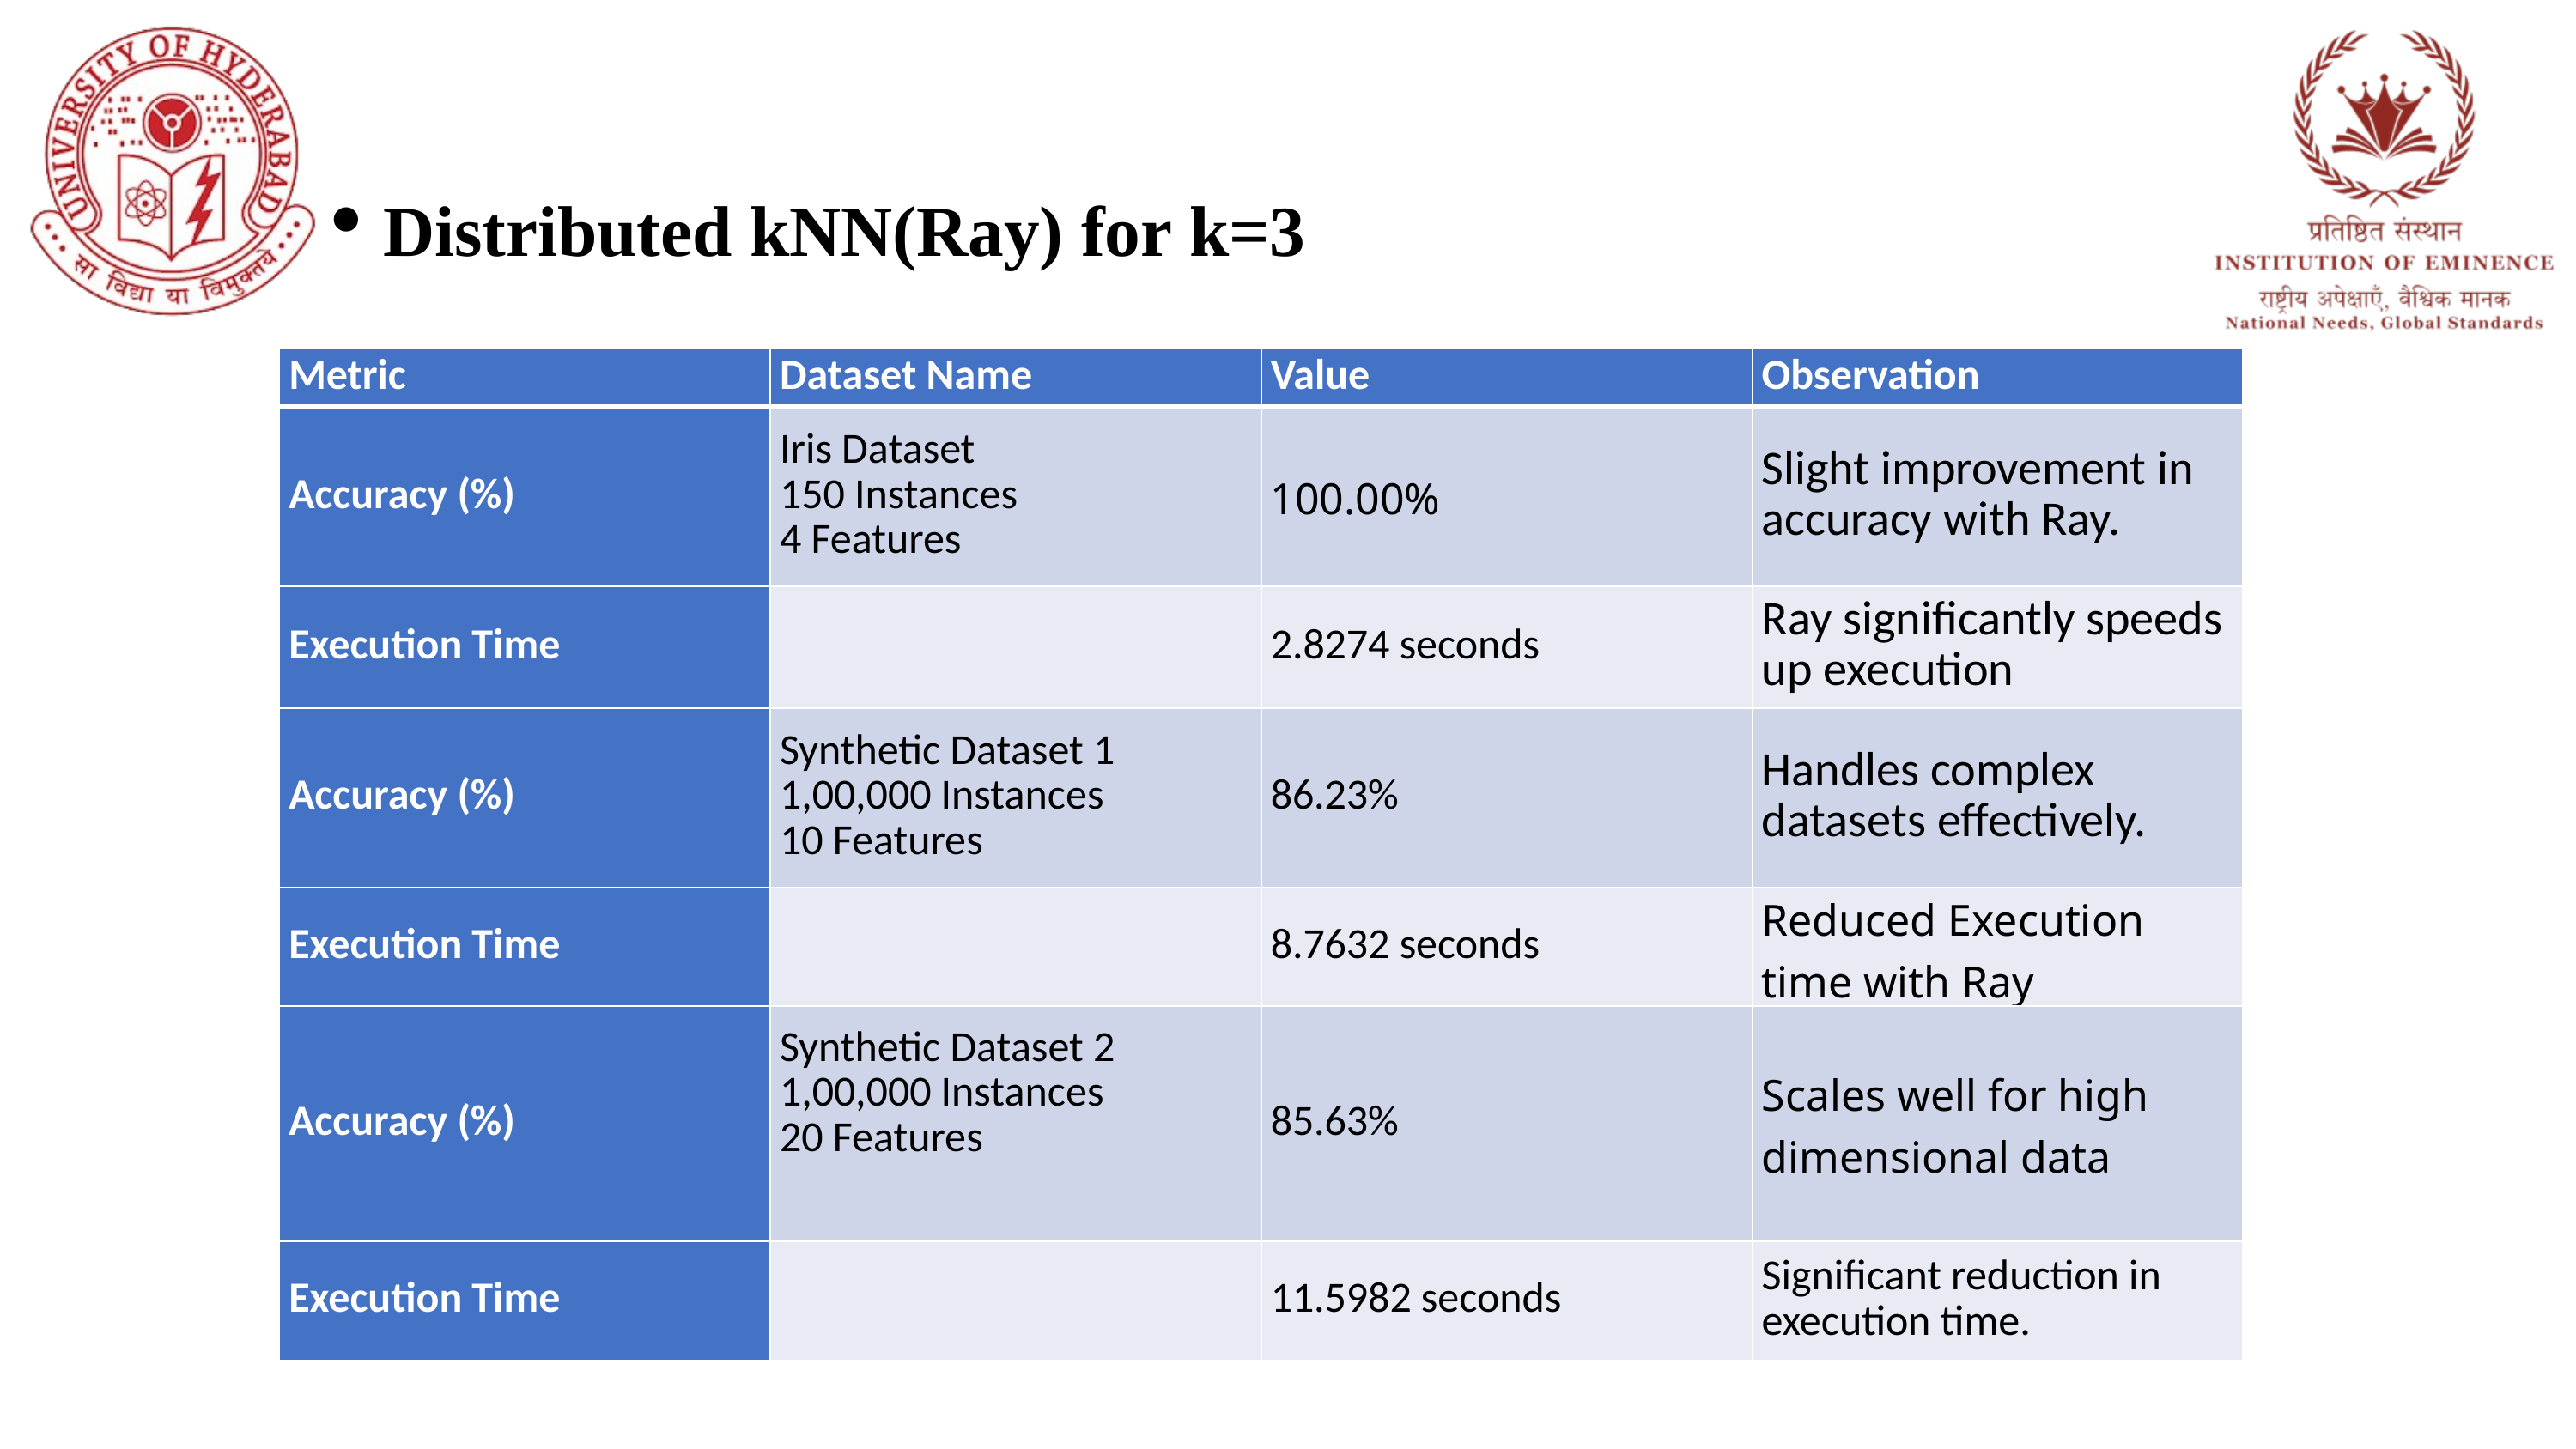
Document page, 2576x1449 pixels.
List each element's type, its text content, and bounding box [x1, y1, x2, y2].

table_cell 2.8274 seconds [1262, 587, 1752, 707]
table_cell Synthetic Dataset 1 1,00,000 Instances 10 Features [771, 709, 1261, 887]
table_header Value [1262, 349, 1752, 404]
table_header Metric [280, 349, 769, 404]
picture [0, 0, 349, 349]
text_box Distributed kNN(Ray) for k=3 [349, 174, 1385, 277]
table_cell 11.5982 seconds [1262, 1242, 1752, 1360]
table_cell Ray significantly speeds up execution [1753, 587, 2242, 707]
table_cell Execution Time [280, 888, 769, 1005]
table_cell Handles complex datasets effectively. [1753, 709, 2242, 887]
table_cell Synthetic Dataset 2 1,00,000 Instances 20 Features [771, 1007, 1261, 1240]
picture [2199, 0, 2576, 349]
table_header Observation [1753, 349, 2242, 404]
table_cell 85.63% [1262, 1007, 1752, 1240]
table_header Dataset Name [771, 349, 1261, 404]
table_cell Accuracy (%) [280, 709, 769, 887]
table_cell Execution Time [280, 1242, 769, 1360]
table_cell 8.7632 seconds [1262, 888, 1752, 1005]
table_cell Accuracy (%) [280, 409, 769, 585]
table_cell Execution Time [280, 587, 769, 707]
table_cell [771, 888, 1261, 1005]
table_cell [771, 587, 1261, 707]
table_cell Slight improvement in accuracy with Ray. [1753, 409, 2242, 585]
table_cell Significant reduction in execution time. [1753, 1242, 2242, 1360]
table_cell Scales well for high dimensional data [1753, 1007, 2242, 1240]
table_cell 100.00% [1262, 409, 1752, 585]
table_cell Accuracy (%) [280, 1007, 769, 1240]
table_cell Iris Dataset 150 Instances 4 Features [771, 409, 1261, 585]
table_cell Reduced Execution time with Ray [1753, 888, 2242, 1005]
table_cell [771, 1242, 1261, 1360]
table_cell 86.23% [1262, 709, 1752, 887]
